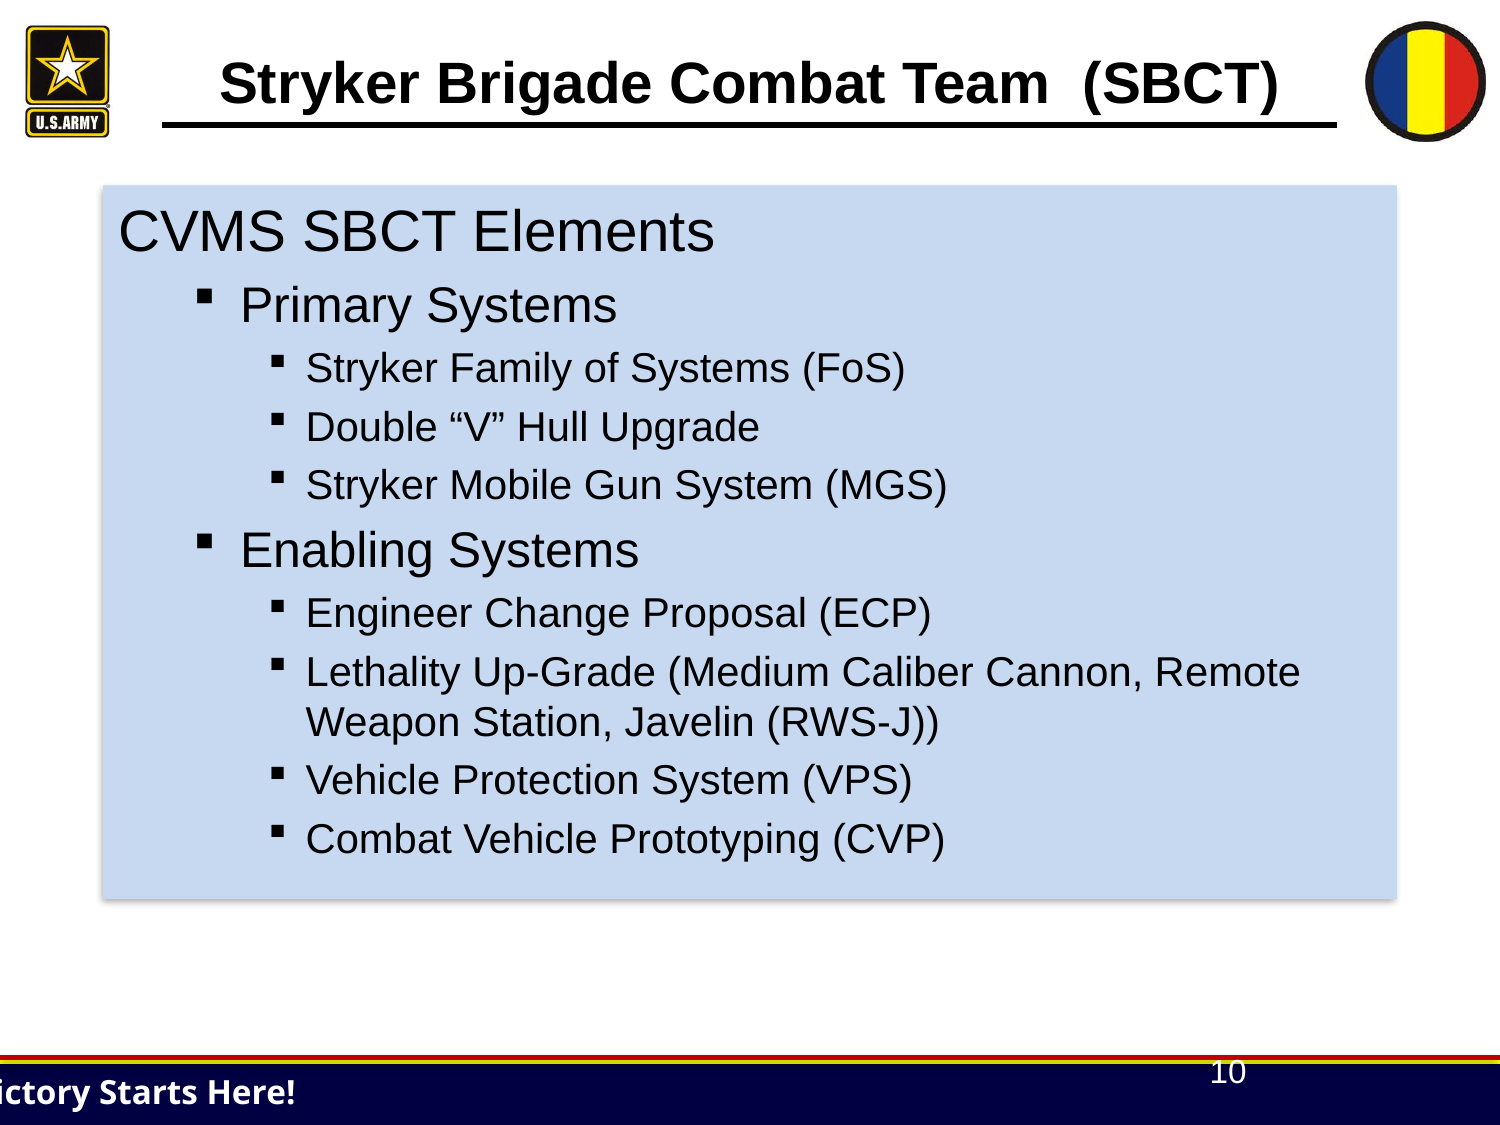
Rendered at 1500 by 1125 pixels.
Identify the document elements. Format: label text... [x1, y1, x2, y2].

list CVMS SBCT Elements Primary Systems Stryker Family of Systems (FoS) Double “V” Hull Upgrade Stryker Mobile Gun System (MGS) Enabling Systems Engineer Change Proposal (ECP) Lethality Up-Grade (Medium Caliber Cannon, Remote Weapon Station, Javelin (RWS-J)) Vehicle Protection System (VPS) Combat Vehicle Prototyping (CVP) [103, 185, 1397, 900]
title Stryker Brigade Combat Team (SBCT) [0, 0, 1500, 159]
slide_number 10 [1059, 1042, 1397, 1103]
